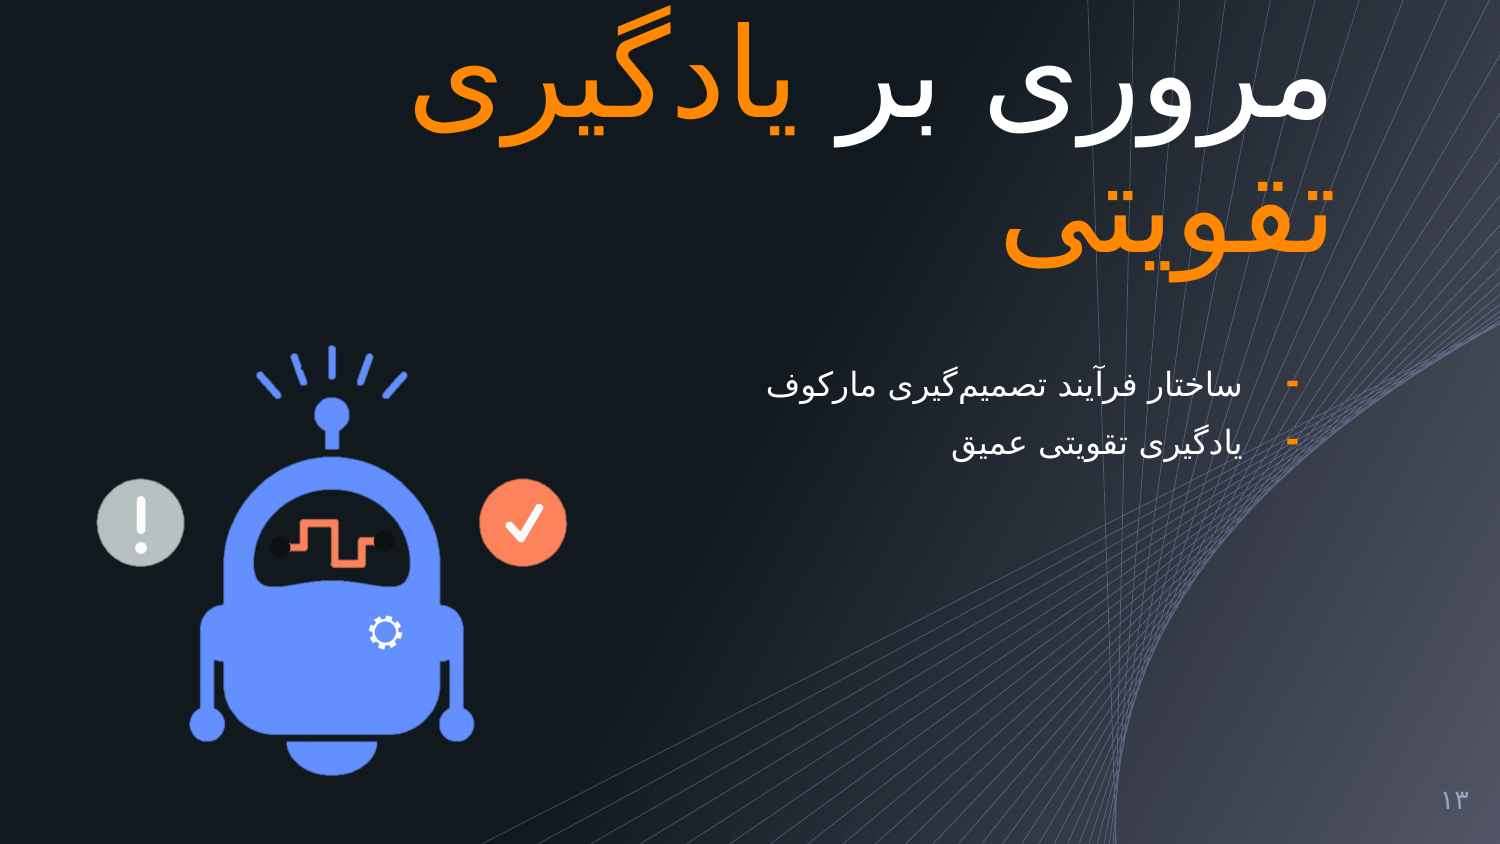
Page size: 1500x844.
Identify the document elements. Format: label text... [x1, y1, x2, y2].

picture [30, 323, 632, 805]
list ساختار فرآیند تصمیم‌گیری مارکوف یادگیری تقویتی عمیق [635, 356, 1319, 614]
slide_number ۱۳ [1378, 766, 1469, 832]
title مروری بر یادگیری تقویتی [227, 22, 1338, 280]
